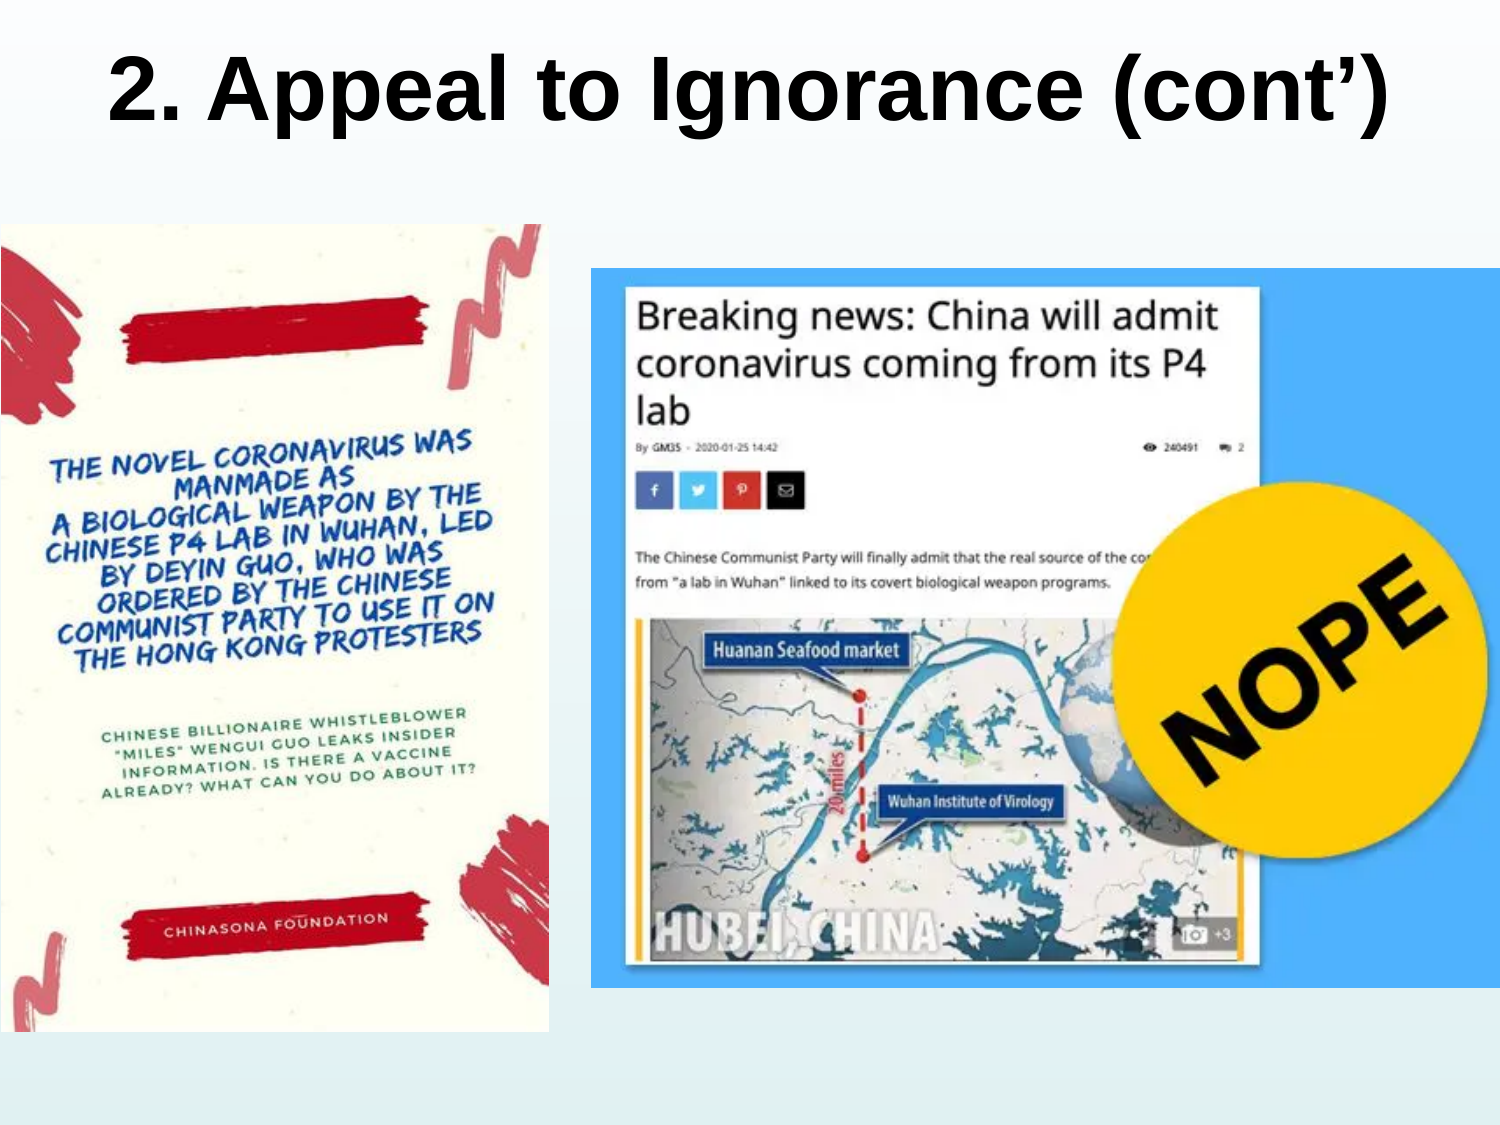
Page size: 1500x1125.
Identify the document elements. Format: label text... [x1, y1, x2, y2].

picture [591, 268, 1500, 988]
title 2. Appeal to Ignorance (cont’) [75, 12, 1425, 155]
picture [1, 224, 549, 1032]
